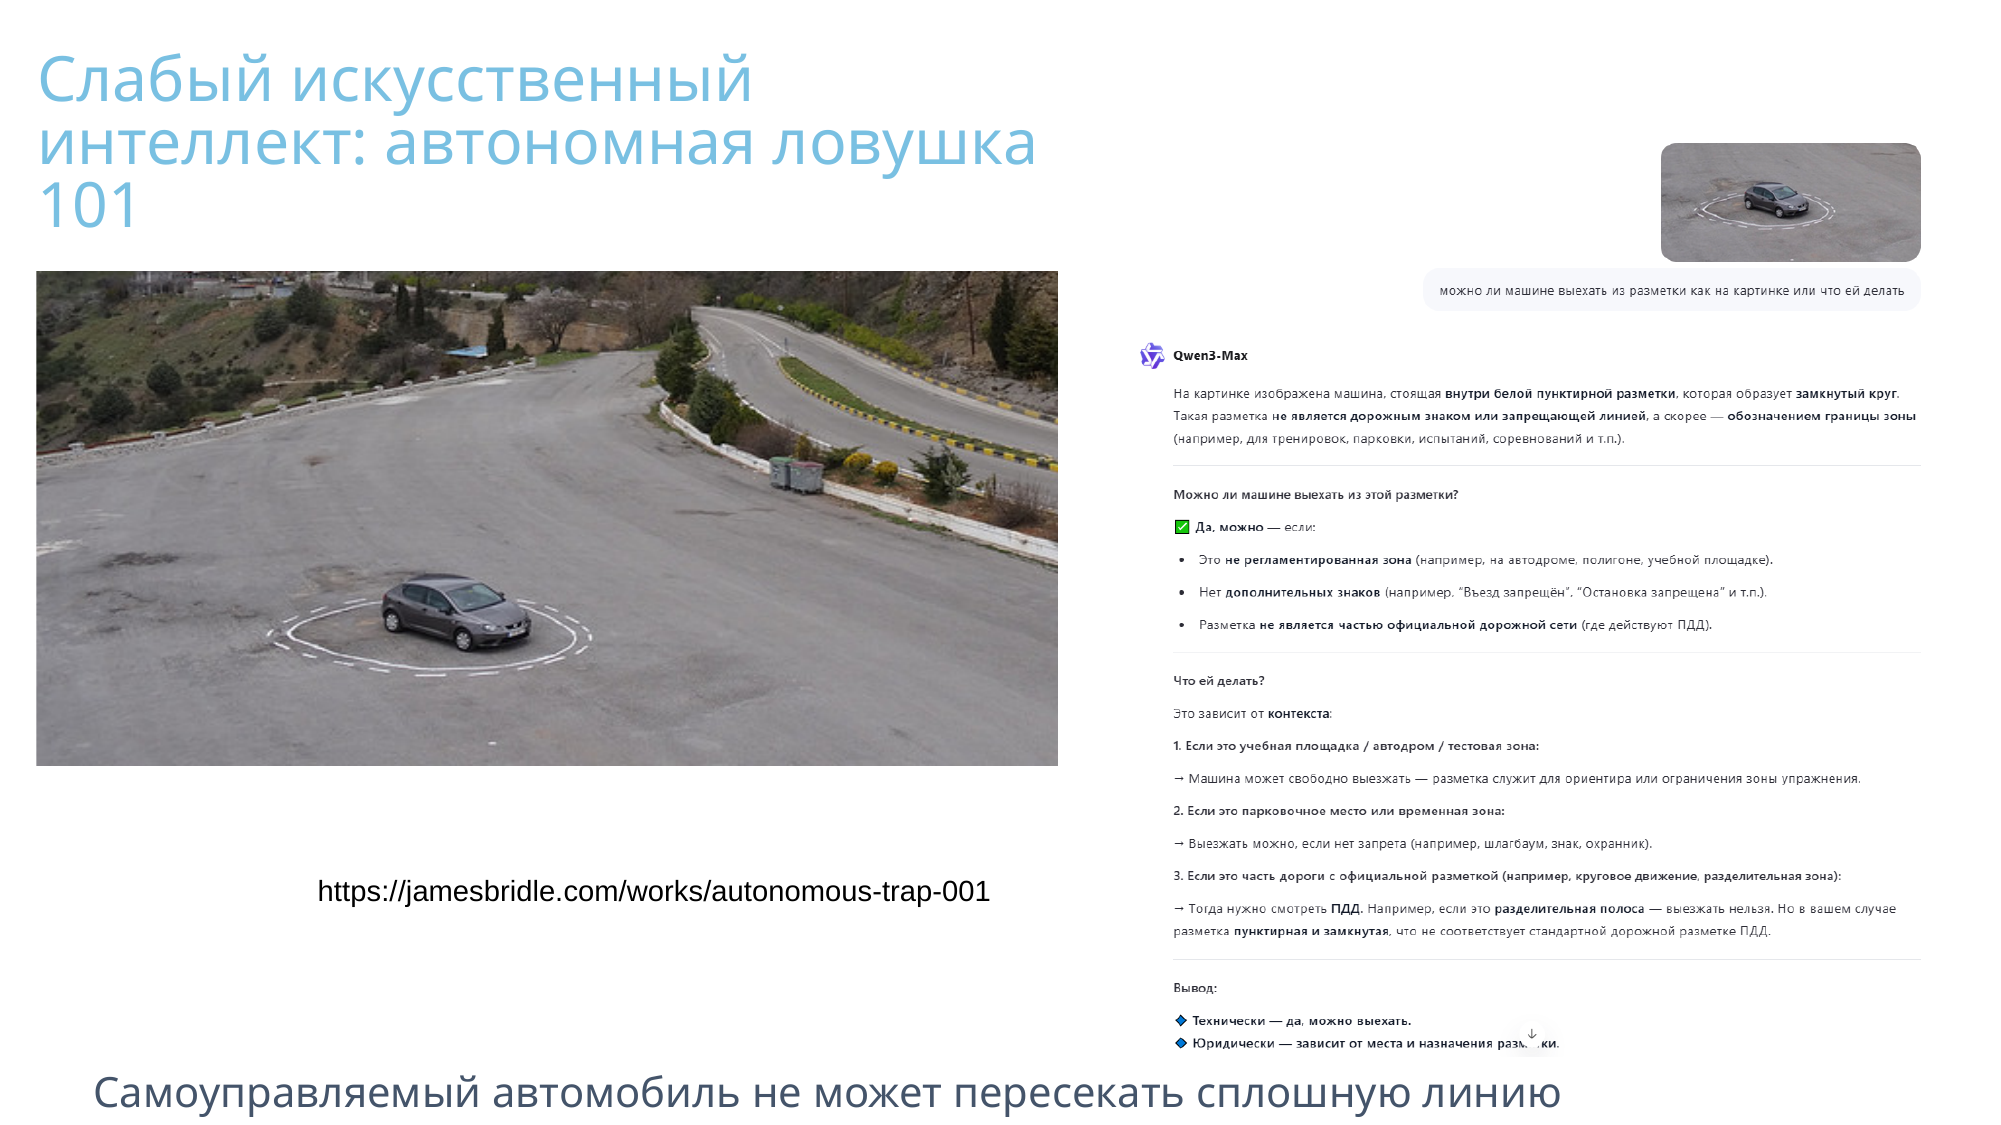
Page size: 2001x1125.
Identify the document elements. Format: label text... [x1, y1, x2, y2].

text_box Слабый искусственный интеллект: автономная ловушка 101 [37, 51, 1083, 241]
picture [36, 270, 1059, 766]
text_box https://jamesbridle.com/works/autonomous-trap-001 [302, 856, 1080, 922]
text_box Самоуправляемый автомобиль не может пересекать сплошную линию разметки [78, 1025, 1730, 1125]
picture [1085, 51, 1954, 1058]
